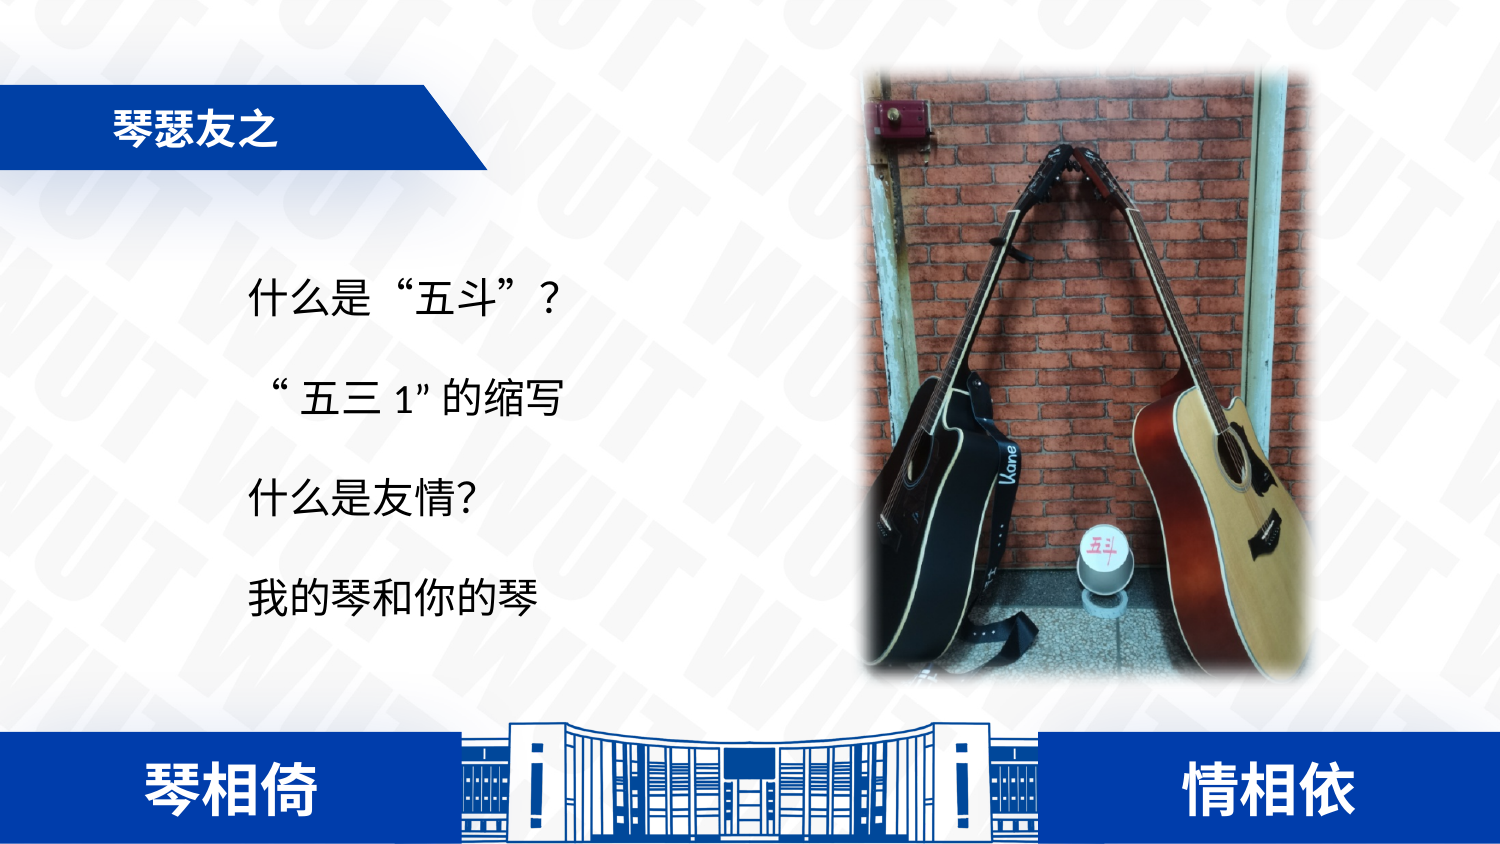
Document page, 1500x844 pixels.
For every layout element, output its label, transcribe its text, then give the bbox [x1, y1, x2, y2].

text_box 什么是“五斗”？ “五三1”的缩写 什么是友情？ 我的琴和你的琴 [232, 214, 733, 629]
text_box 琴相倚 [0, 731, 463, 844]
text_box 琴瑟友之 [0, 83, 489, 172]
text_box 情相依 [1037, 731, 1500, 844]
picture [0, 0, 1500, 844]
